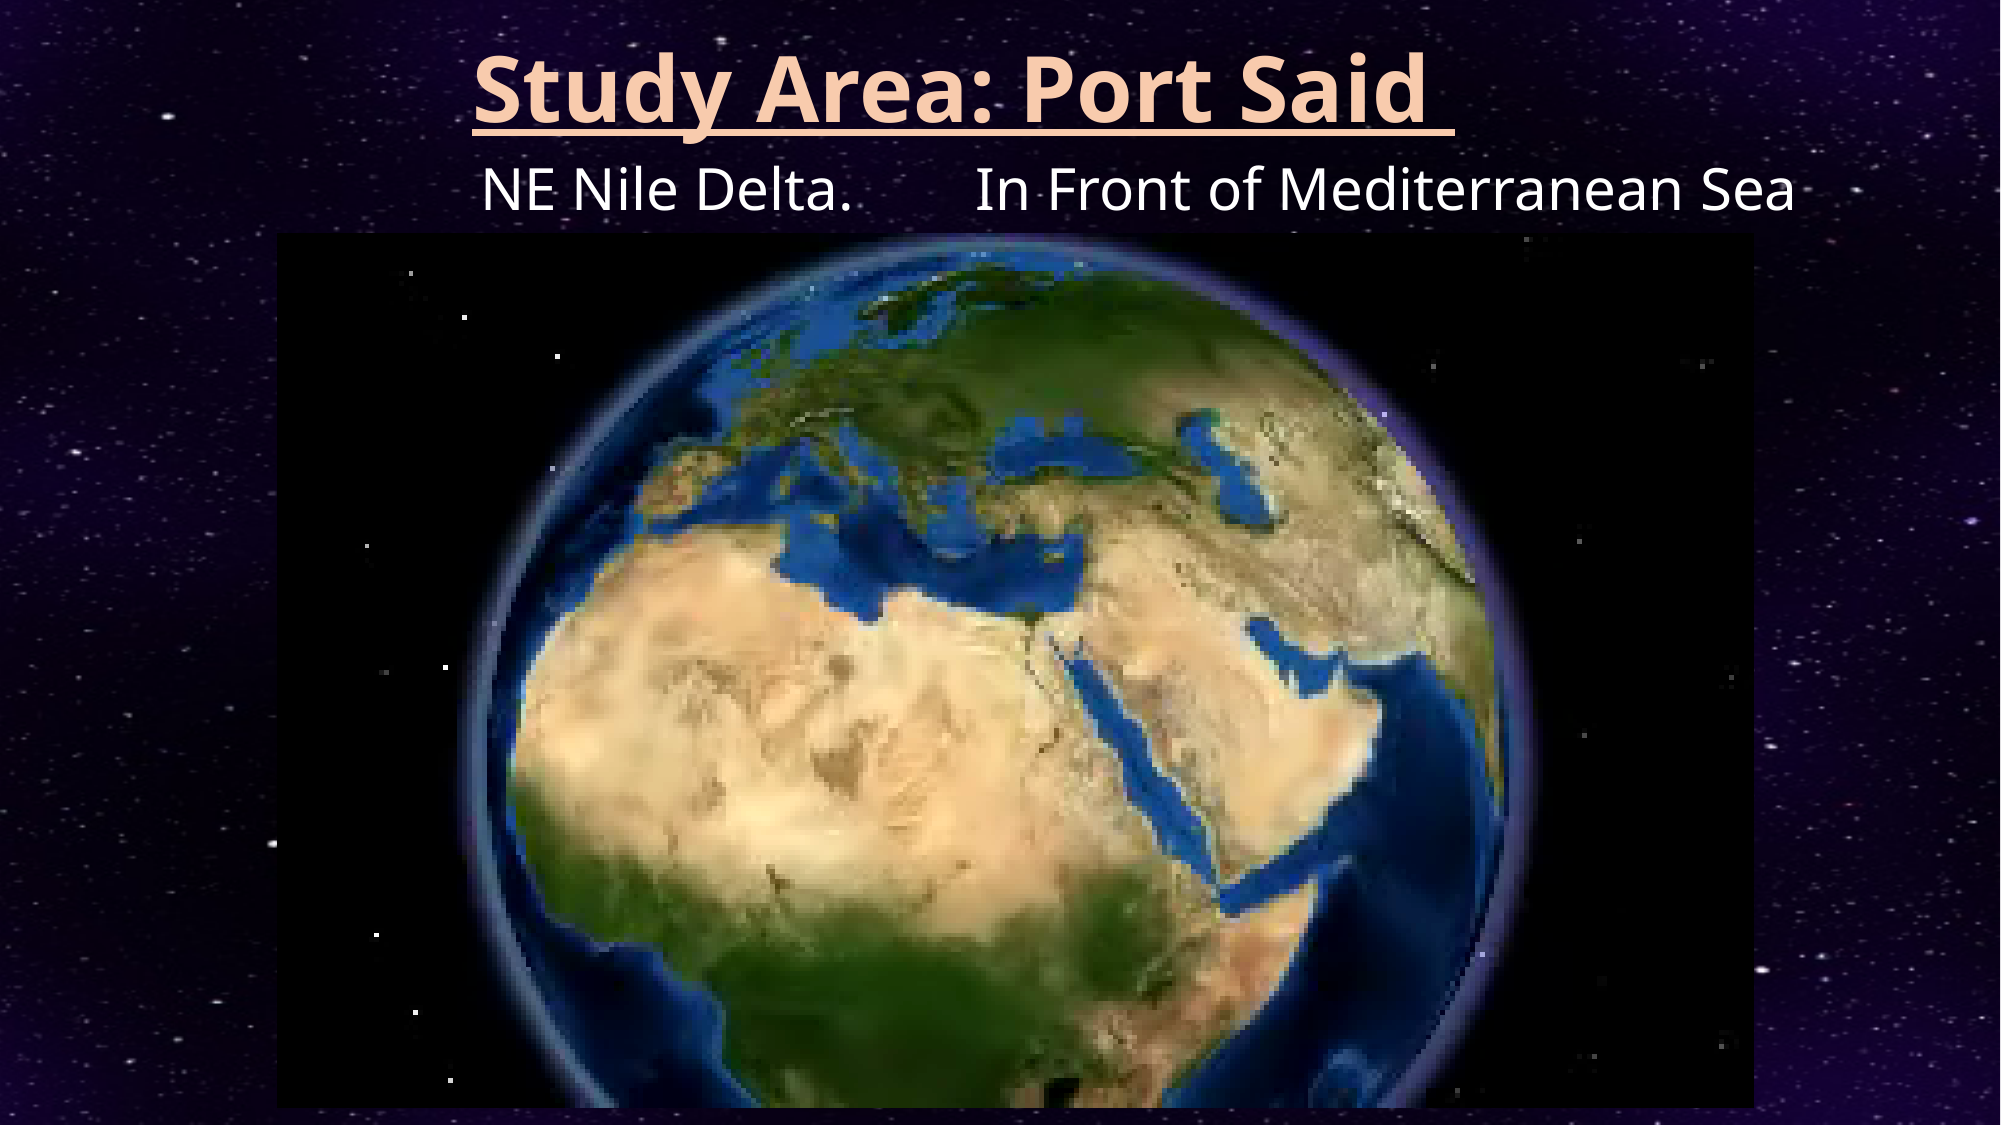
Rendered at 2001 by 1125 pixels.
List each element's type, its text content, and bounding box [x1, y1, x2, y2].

picture [0, 0, 2001, 1125]
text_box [276, 232, 1755, 1109]
text_box Study Area: Port Said NE Nile Delta. In Front of Mediterranean Sea [0, 106, 2000, 803]
